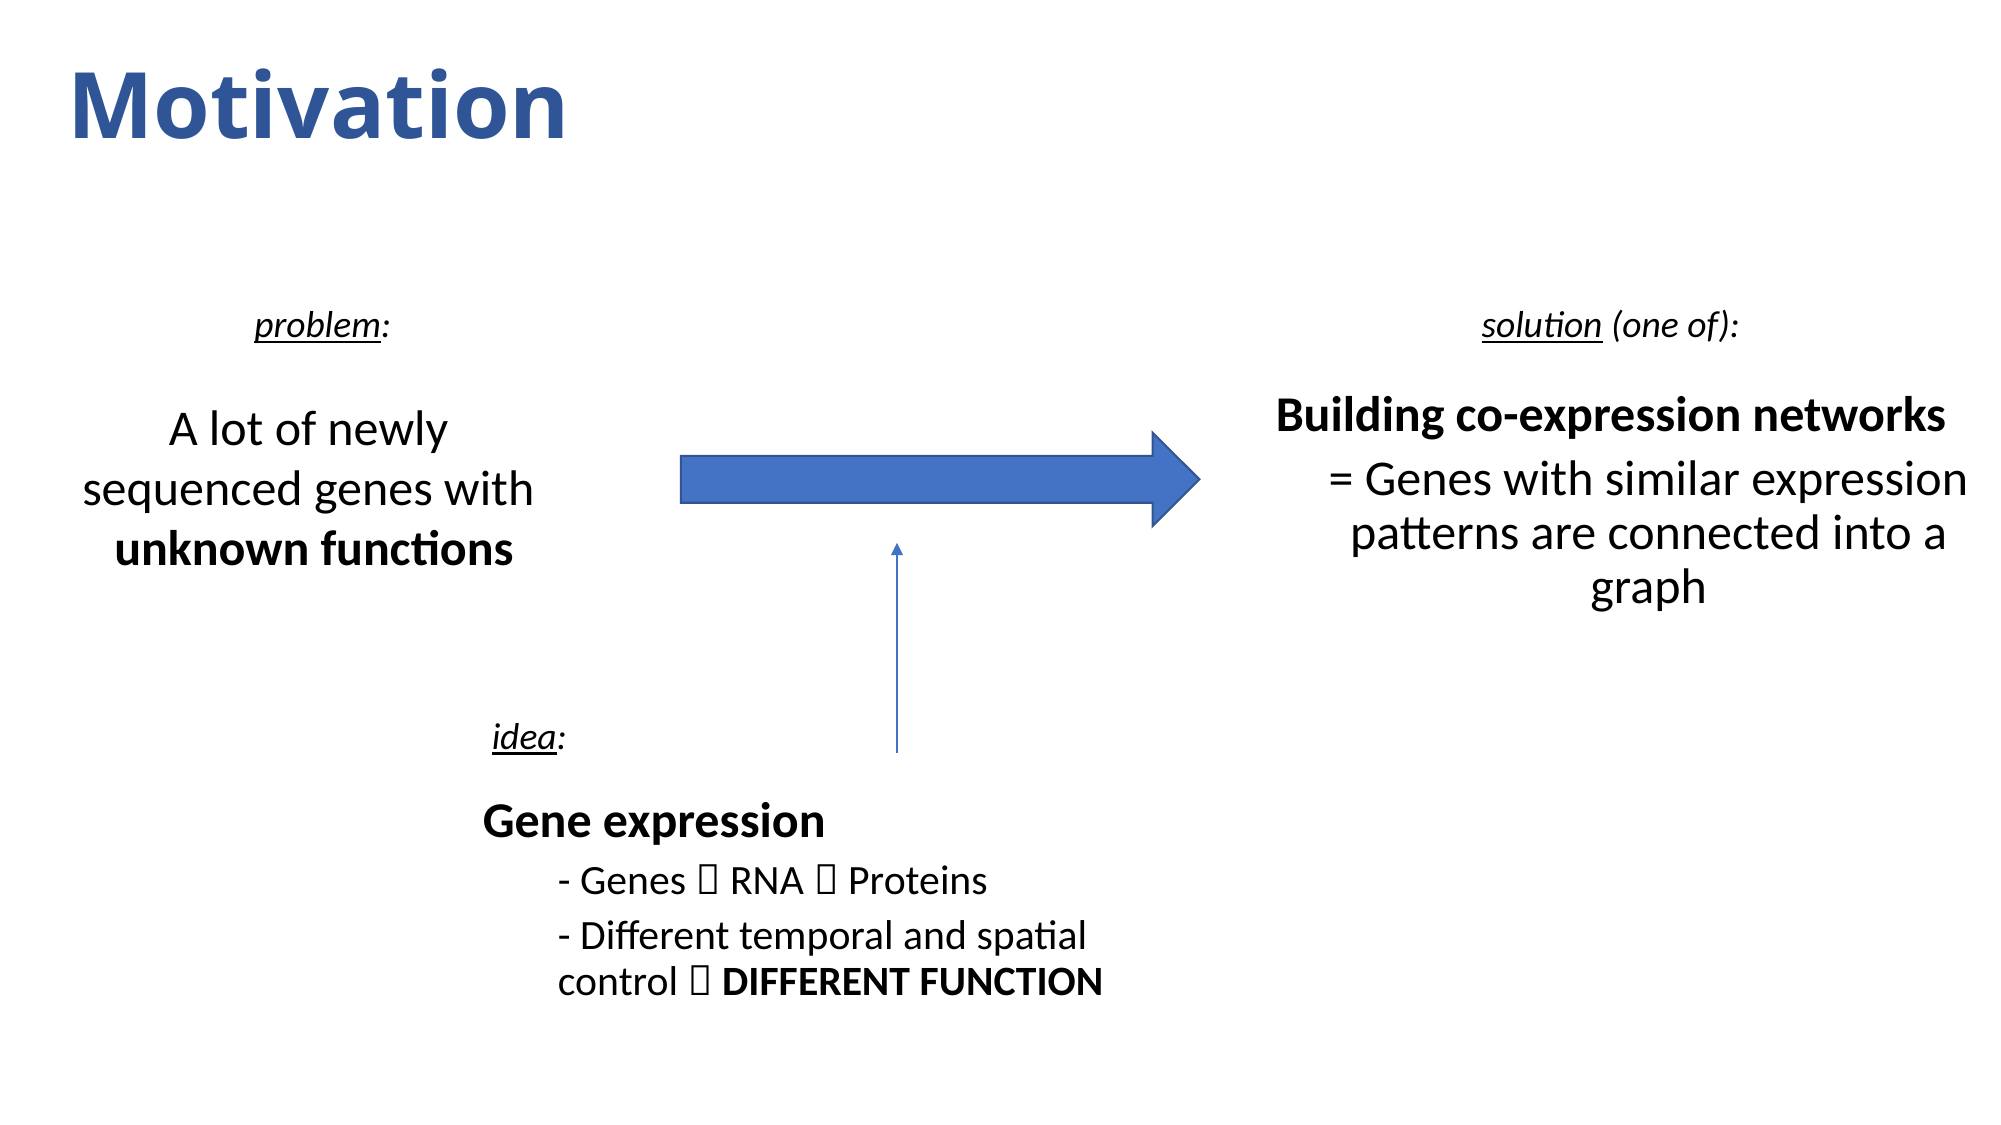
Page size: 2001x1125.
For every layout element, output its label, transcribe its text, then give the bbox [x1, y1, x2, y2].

text_box idea: [477, 704, 667, 765]
text_box [679, 430, 1201, 529]
text_box problem: [239, 293, 429, 353]
title Motivation [52, 0, 1778, 218]
text_box A lot of newly sequenced genes with unknown functions [18, 387, 610, 643]
text_box solution (one of): [1466, 293, 1797, 353]
text_box Building co-expression networks = Genes with similar expression patterns are connected into a graph [1222, 380, 2000, 669]
list Gene expression - Genes  RNA  Proteins - Different temporal and spatial control  DIFFERENT FUNCTION [467, 786, 1223, 1044]
